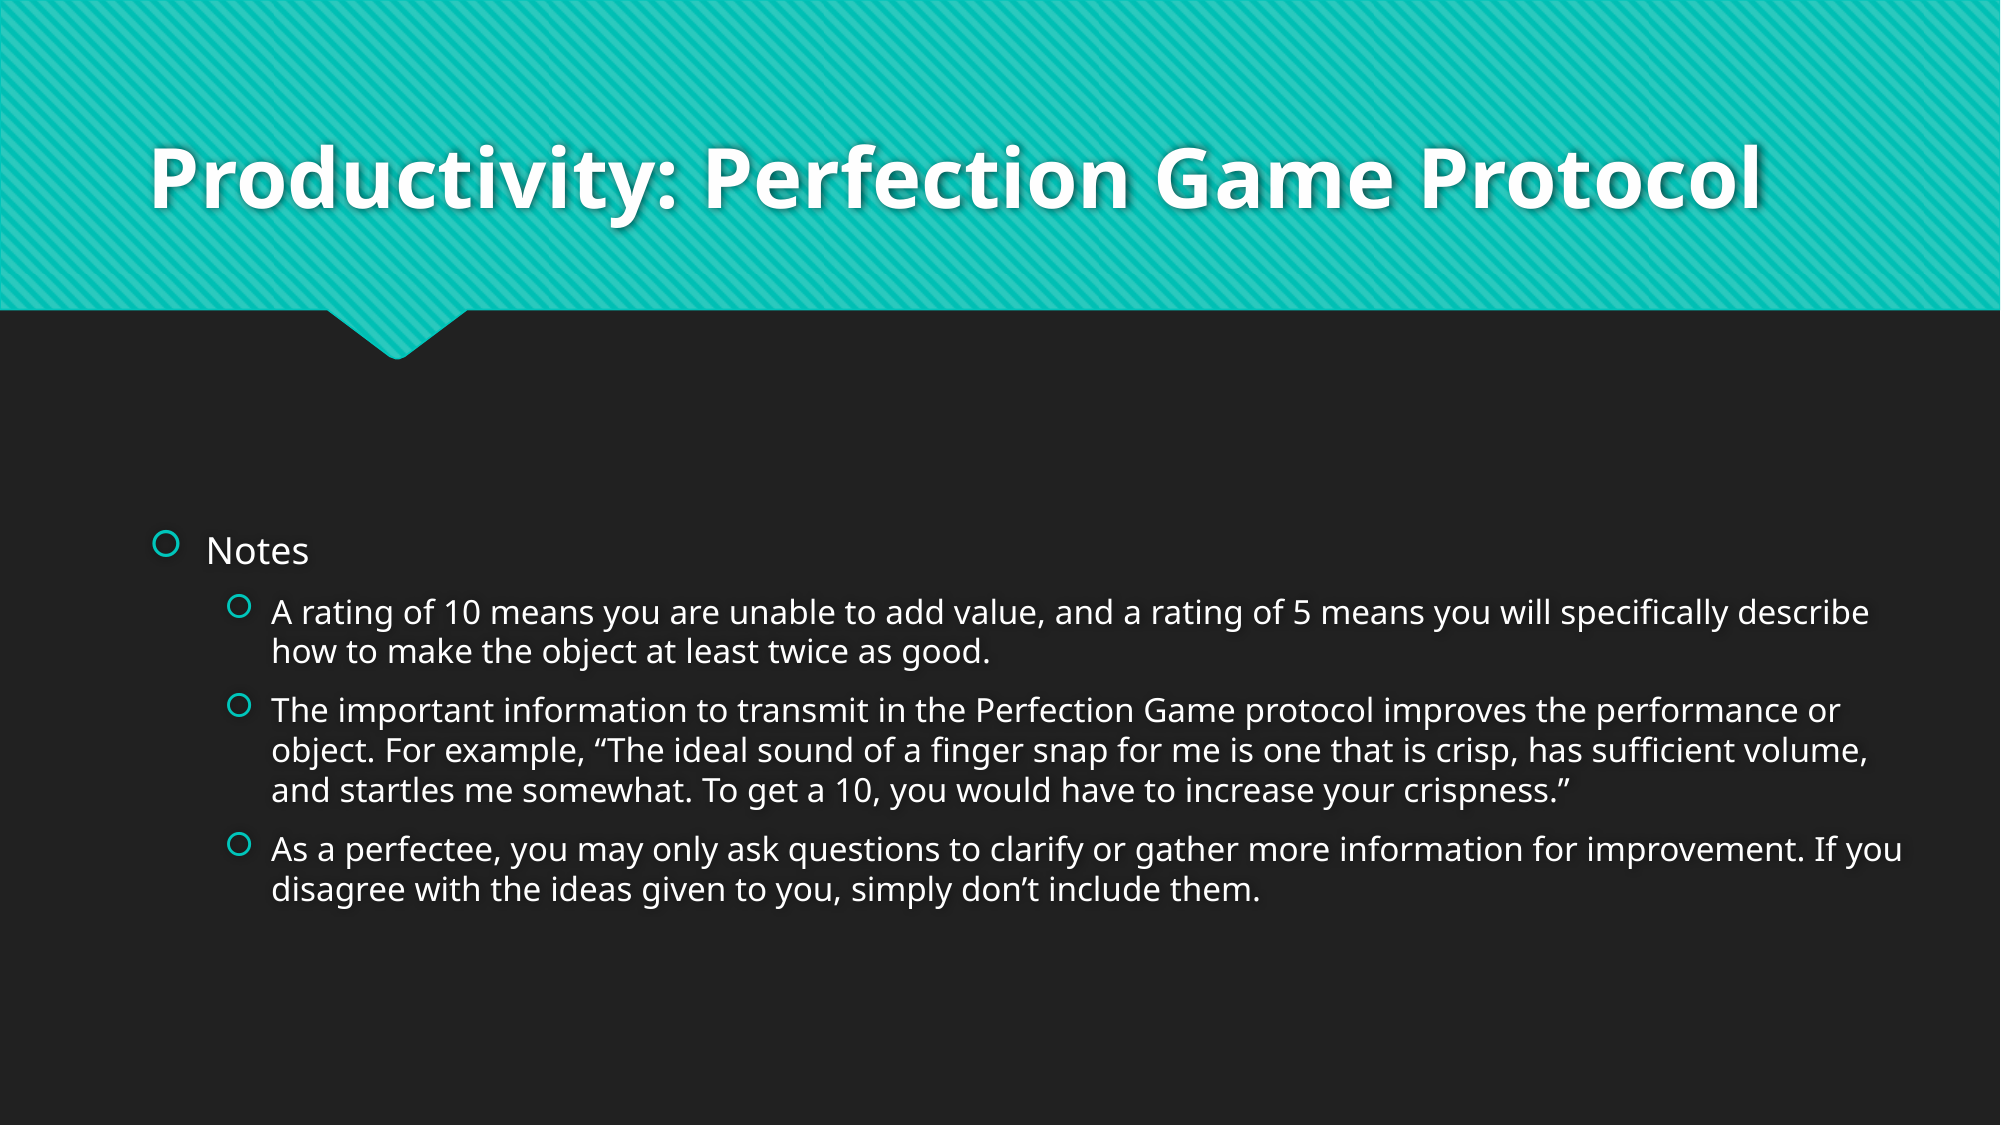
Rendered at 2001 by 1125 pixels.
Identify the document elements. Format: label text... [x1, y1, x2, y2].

list Notes A rating of 10 means you are unable to add value, and a rating of 5 means you will specifically describe how to make the object at least twice as good. The important information to transmit in the Perfection Game protocol improves the performance or object. For example, “The ideal sound of a finger snap for me is one that is crisp, has sufficient volume, and startles me somewhat. To get a 10, you would have to increase your crispness.” As a perfectee, you may only ask questions to clarify or gather more information for improvement. If you disagree with the ideas given to you, simply don’t include them. [134, 364, 1926, 1071]
title Productivity: Perfection Game Protocol [132, 73, 1970, 233]
